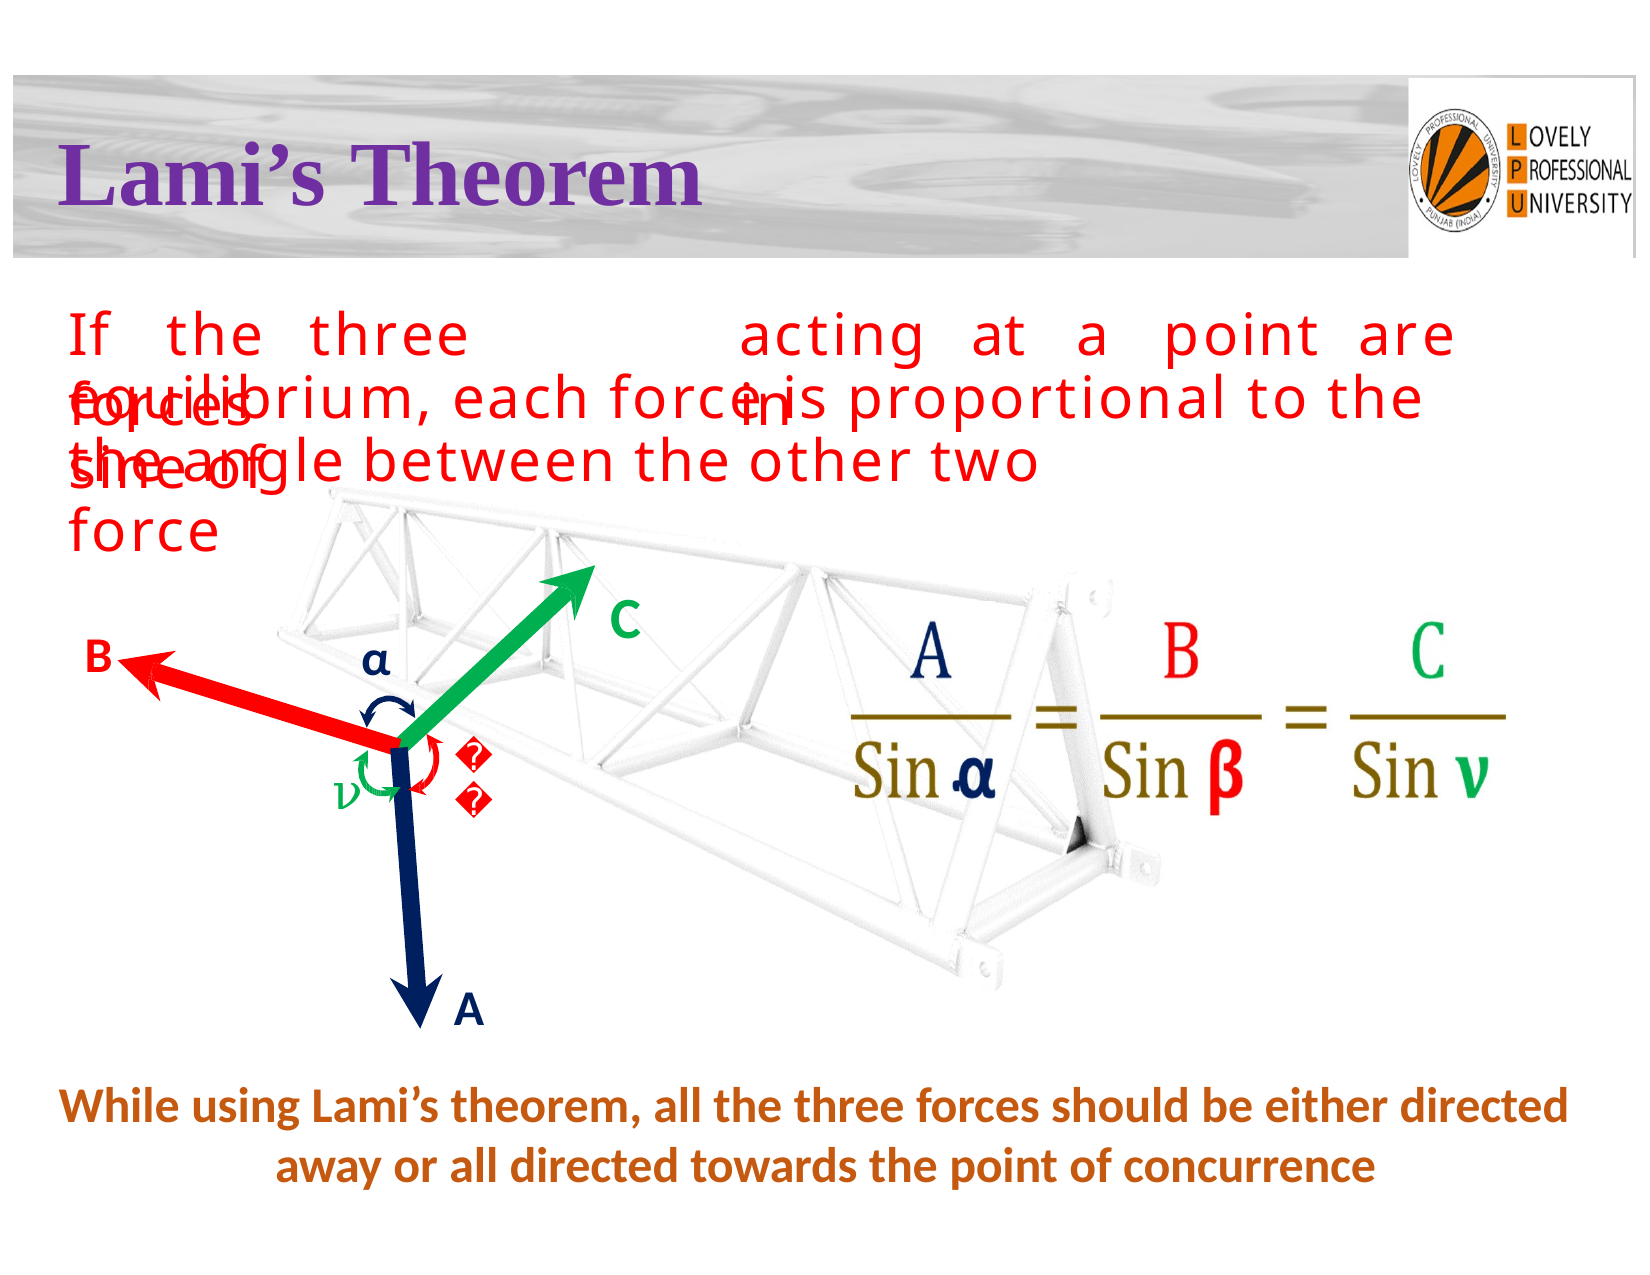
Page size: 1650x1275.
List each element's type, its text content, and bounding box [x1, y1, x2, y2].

text_box acting at a point are in [737, 294, 1556, 437]
text_box B [82, 620, 112, 683]
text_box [117, 565, 596, 1030]
text_box the angle between the other two force C [66, 402, 1138, 651]
text_box If the three forces [66, 294, 690, 357]
picture [13, 75, 1636, 258]
title Lami’s Theorem [55, 111, 709, 327]
picture [596, 500, 1540, 973]
text_box equilibrium, each force is proportional to the sine of [66, 357, 1549, 500]
text_box A While using Lami’s theorem, all the three forces should be either directed away or all directed towards the point of concurrence [56, 973, 1581, 1193]
